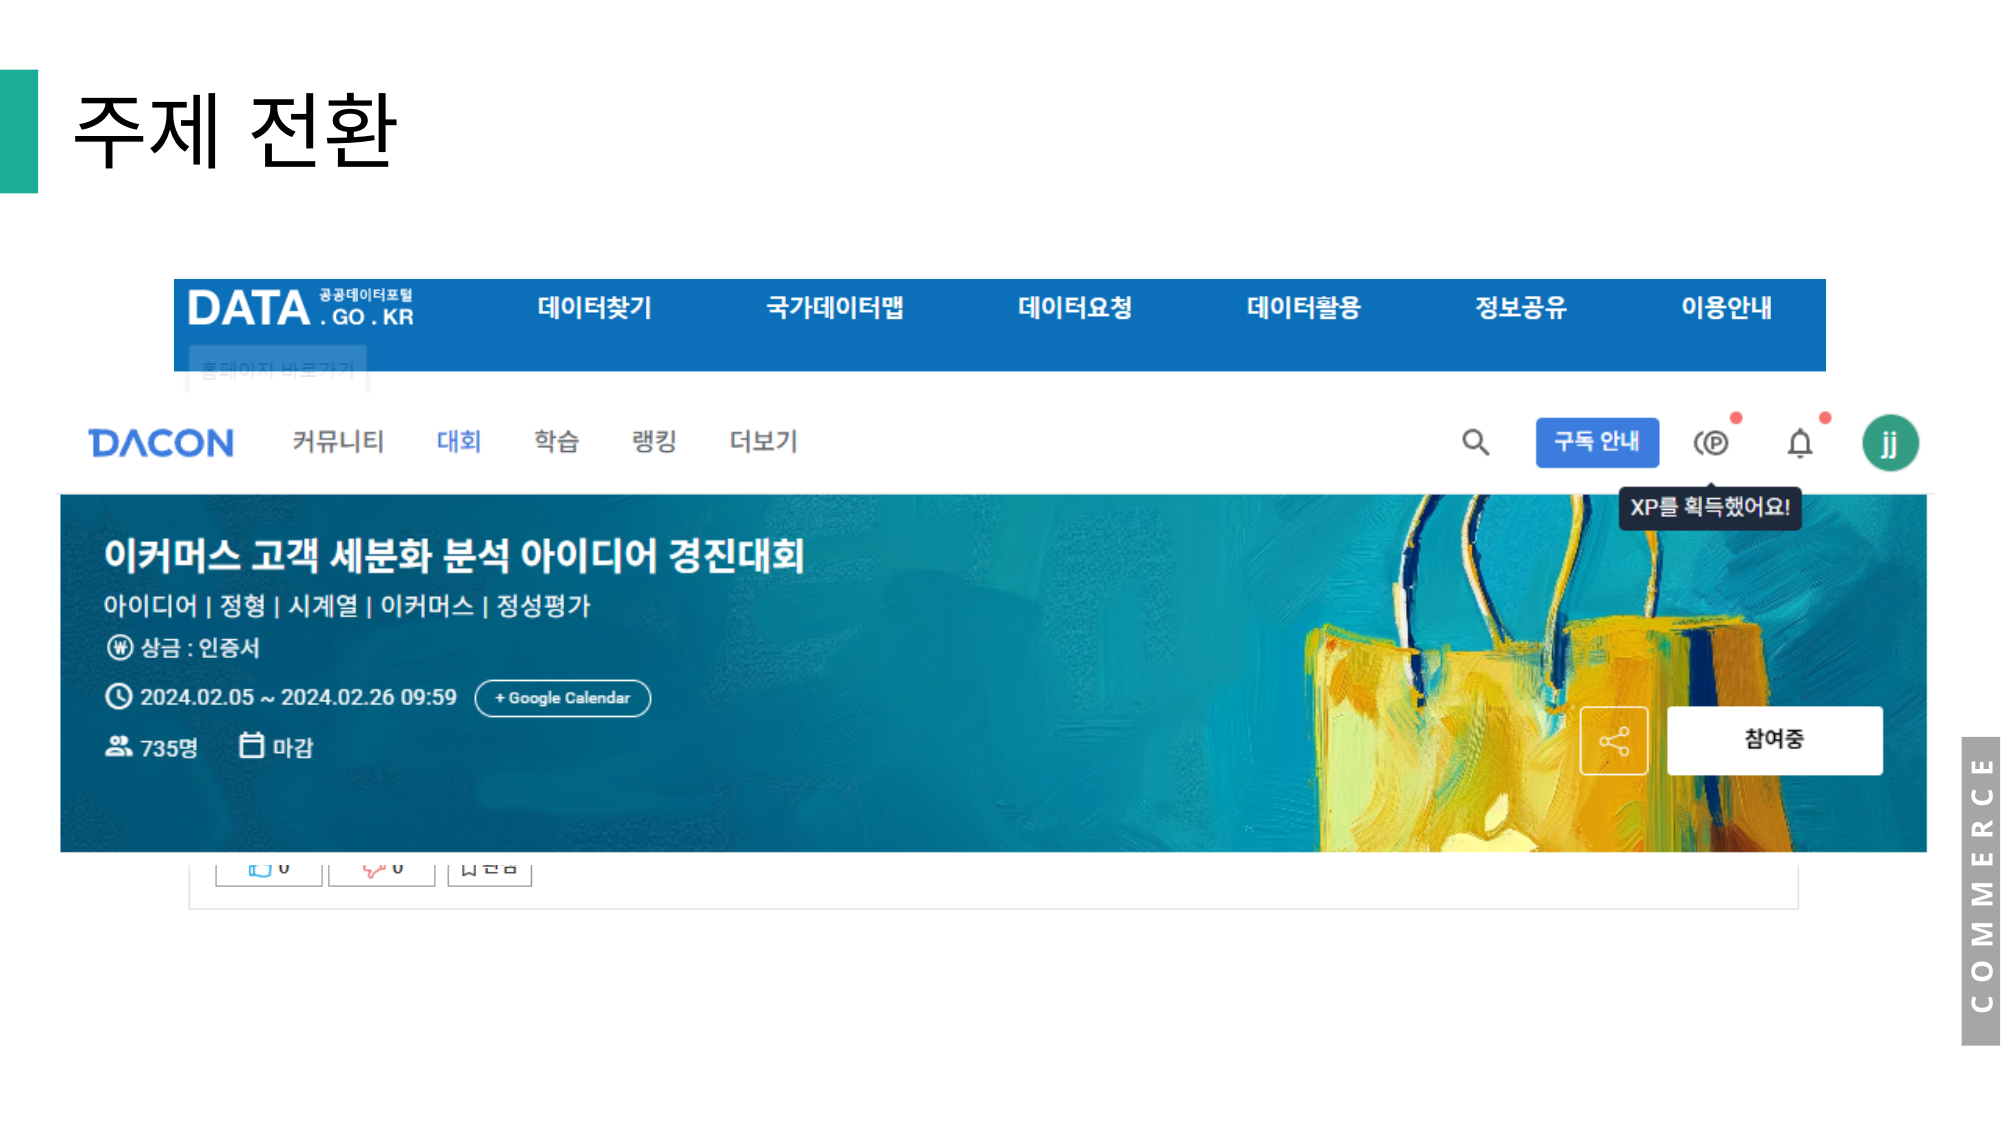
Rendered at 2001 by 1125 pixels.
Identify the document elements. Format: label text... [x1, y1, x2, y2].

picture [56, 279, 1944, 938]
text_box 주제 전환 [56, 71, 604, 186]
